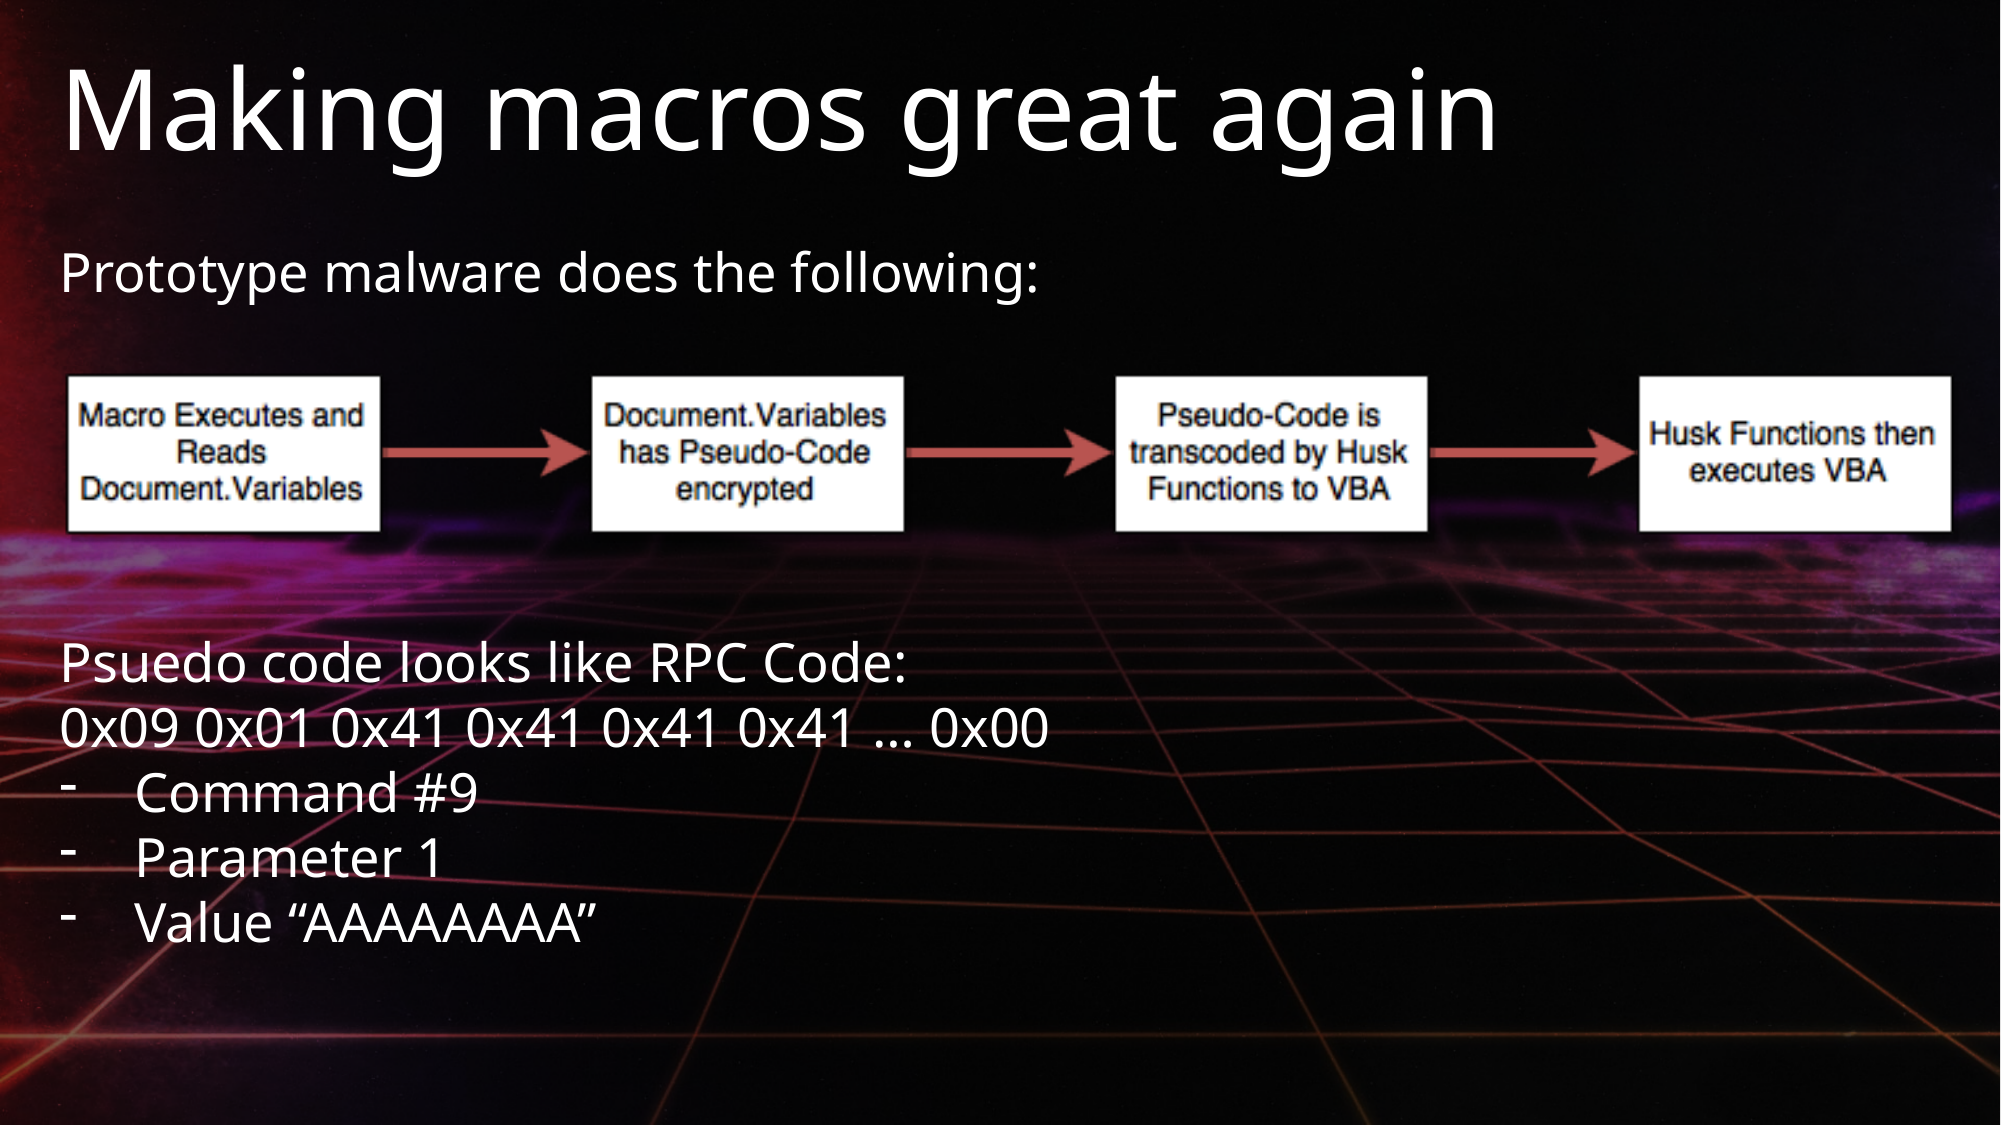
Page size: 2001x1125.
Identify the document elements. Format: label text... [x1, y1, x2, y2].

picture [0, 0, 2001, 1125]
text_box Making macros great again Prototype malware does the following: Psuedo code looks like RPC Code: 0x09 0x01 0x41 0x41 0x41 0x41 … 0x00 Command #9 Parameter 1 Value “AAAAAAAA” [44, 31, 1984, 1091]
